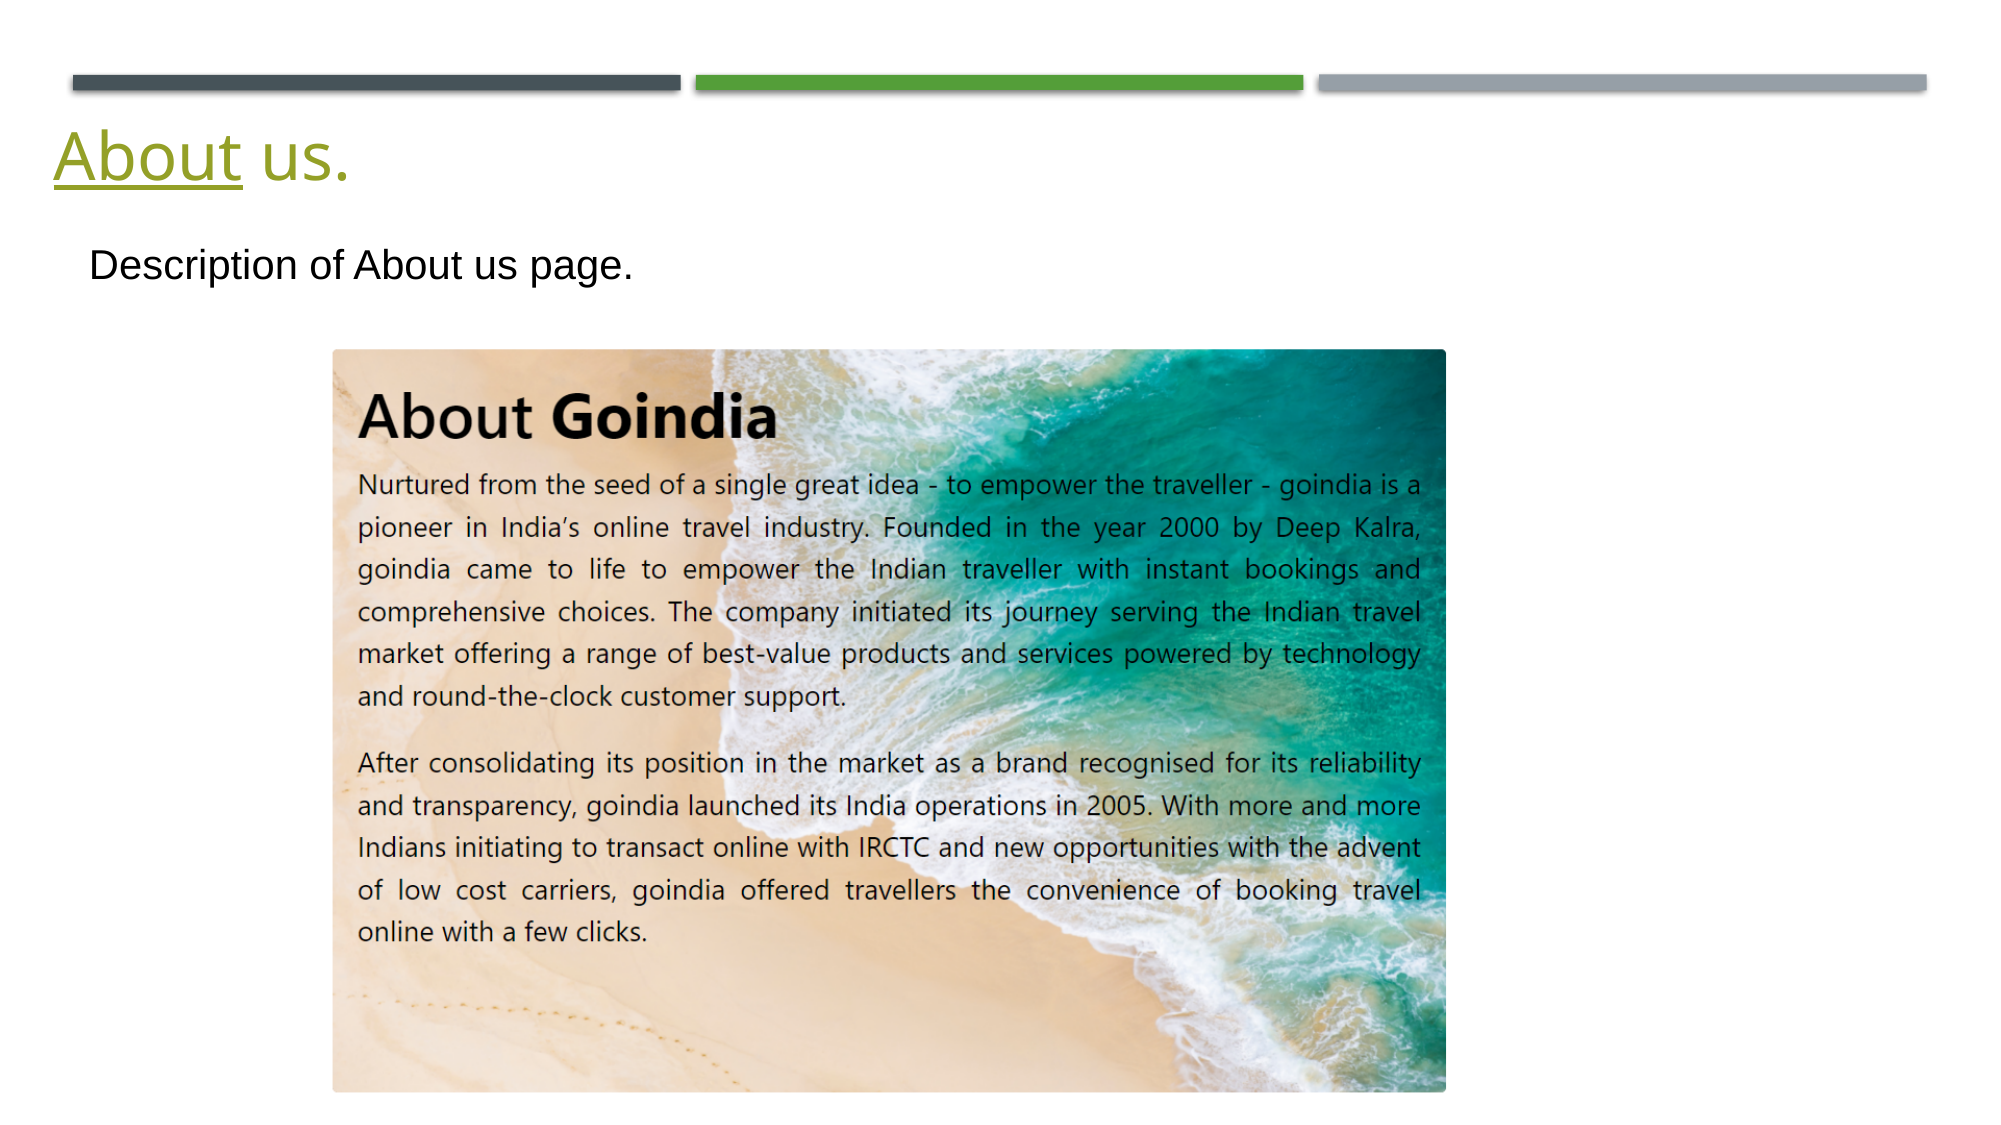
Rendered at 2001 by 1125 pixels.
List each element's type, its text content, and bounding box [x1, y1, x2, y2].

picture [141, 316, 1596, 1106]
text_box Description of About us page. [74, 230, 679, 296]
text_box About us. [38, 106, 367, 202]
